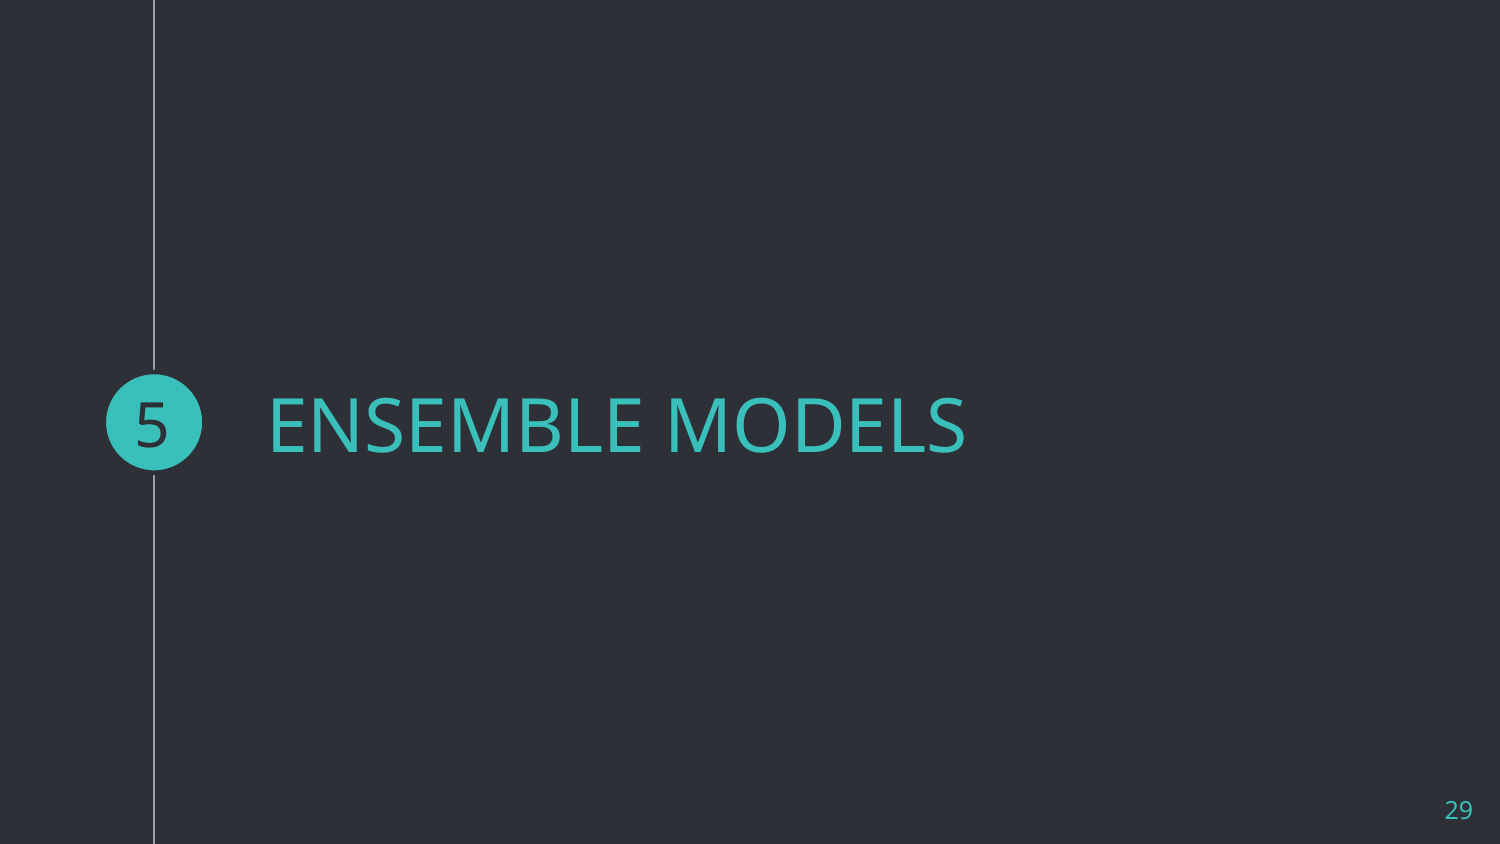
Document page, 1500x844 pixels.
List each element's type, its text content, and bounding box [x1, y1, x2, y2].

slide_number 29 [1398, 779, 1489, 832]
title ENSEMBLE MODELS [250, 378, 1362, 466]
text_box 5 [86, 373, 218, 471]
